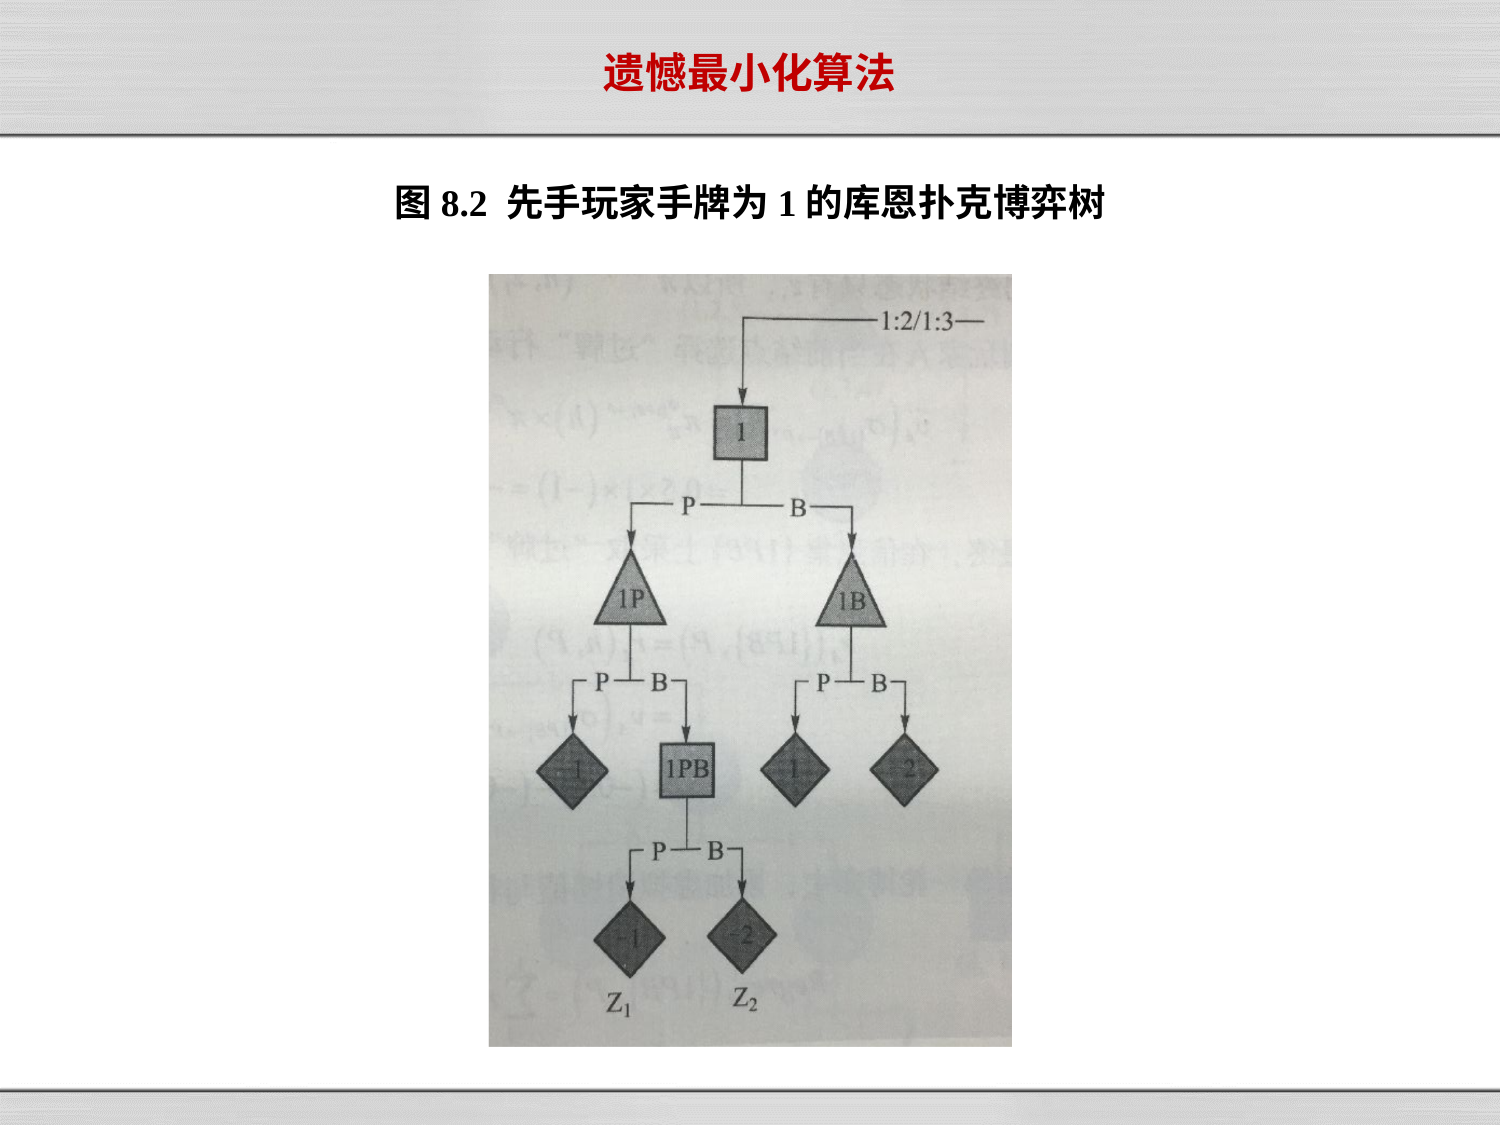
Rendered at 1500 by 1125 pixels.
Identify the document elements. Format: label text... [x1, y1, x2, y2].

text_box 图8.2 先手玩家手牌为1的库恩扑克博弈树 [300, 171, 1200, 231]
picture [0, 0, 1500, 1125]
title 遗憾最小化算法 [134, 13, 1366, 121]
